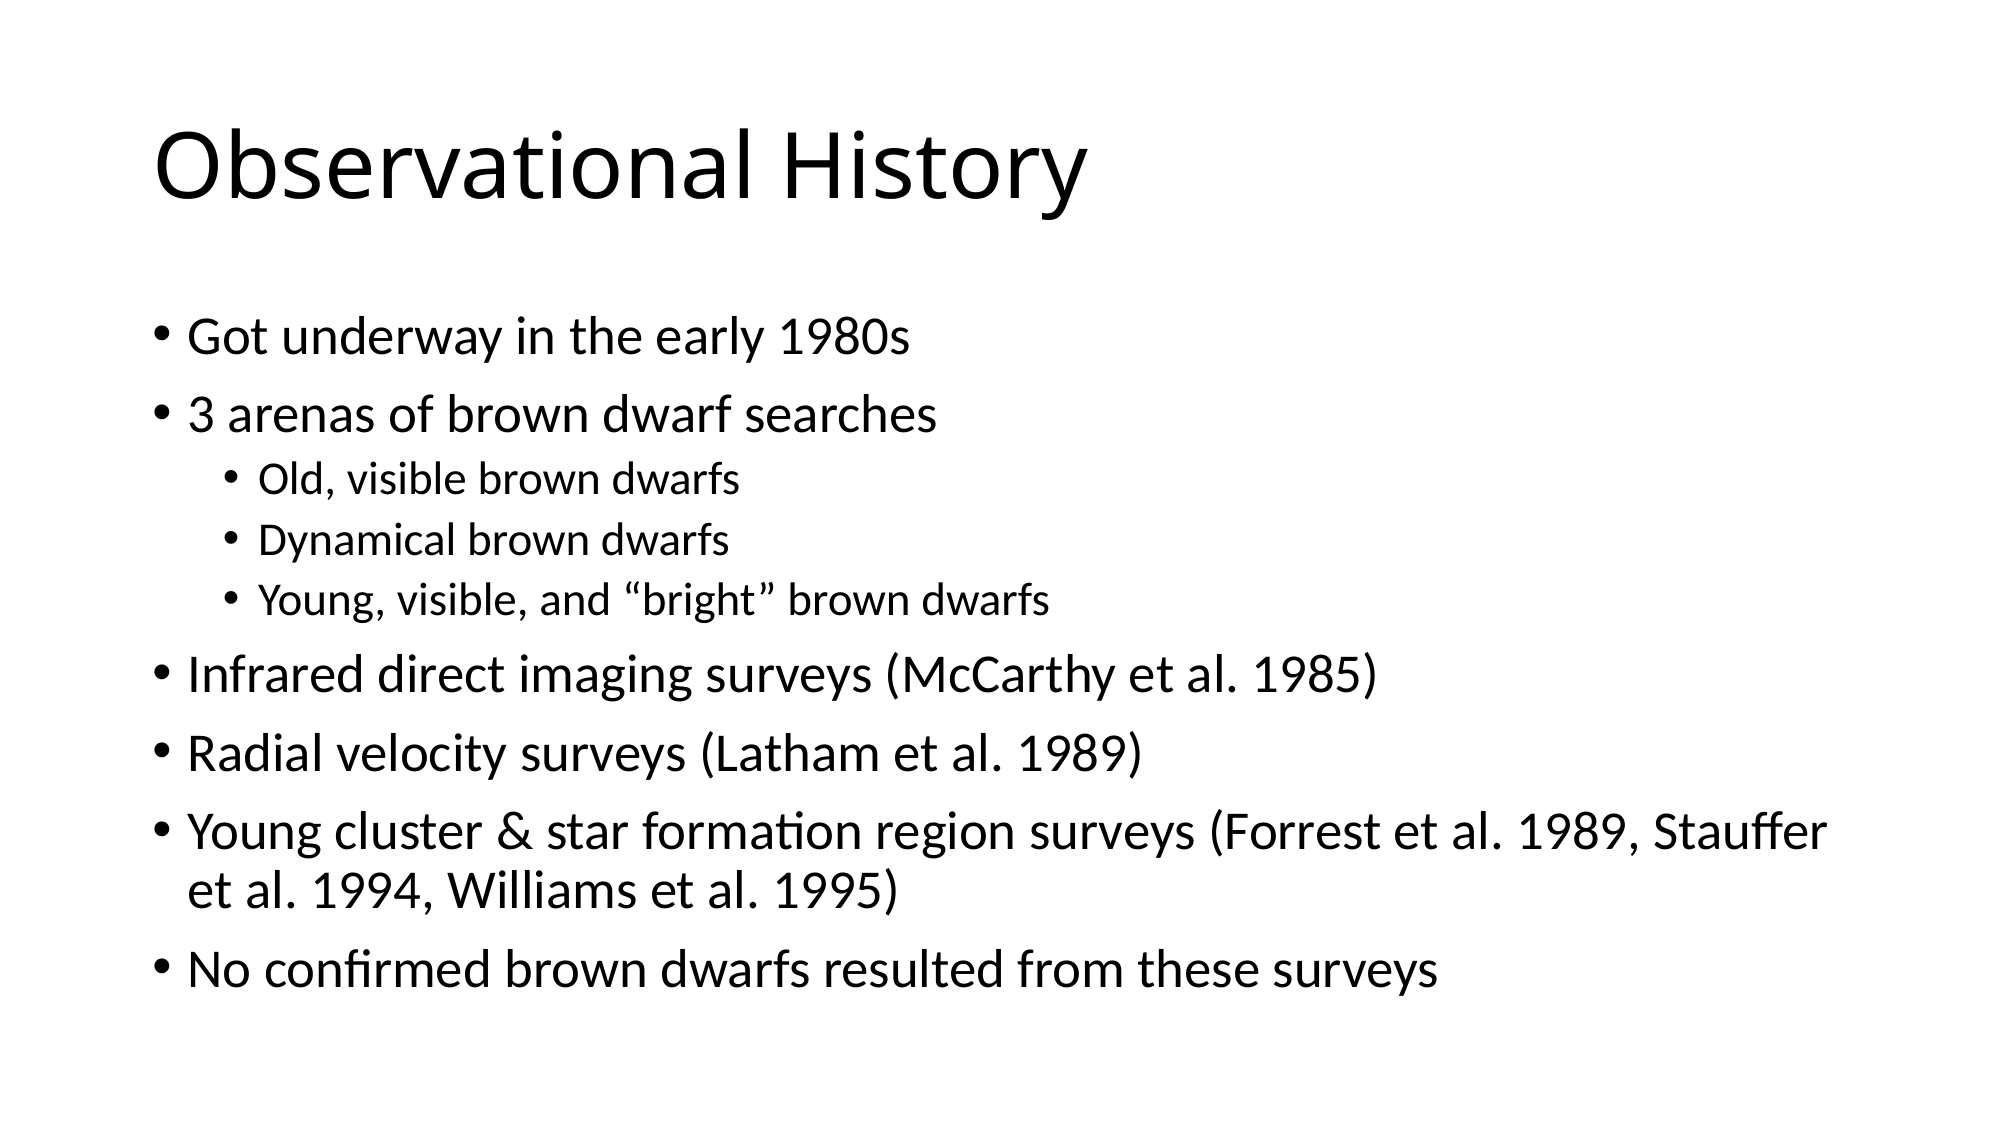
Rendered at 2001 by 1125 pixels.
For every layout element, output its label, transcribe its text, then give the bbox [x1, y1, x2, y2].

title Observational History [137, 59, 1863, 278]
list Got underway in the early 1980s 3 arenas of brown dwarf searches Old, visible brown dwarfs Dynamical brown dwarfs Young, visible, and “bright” brown dwarfs Infrared direct imaging surveys (McCarthy et al. 1985) Radial velocity surveys (Latham et al. 1989) Young cluster & star formation region surveys (Forrest et al. 1989, Stauffer et al. 1994, Williams et al. 1995) No confirmed brown dwarfs resulted from these surveys [137, 299, 1863, 1014]
